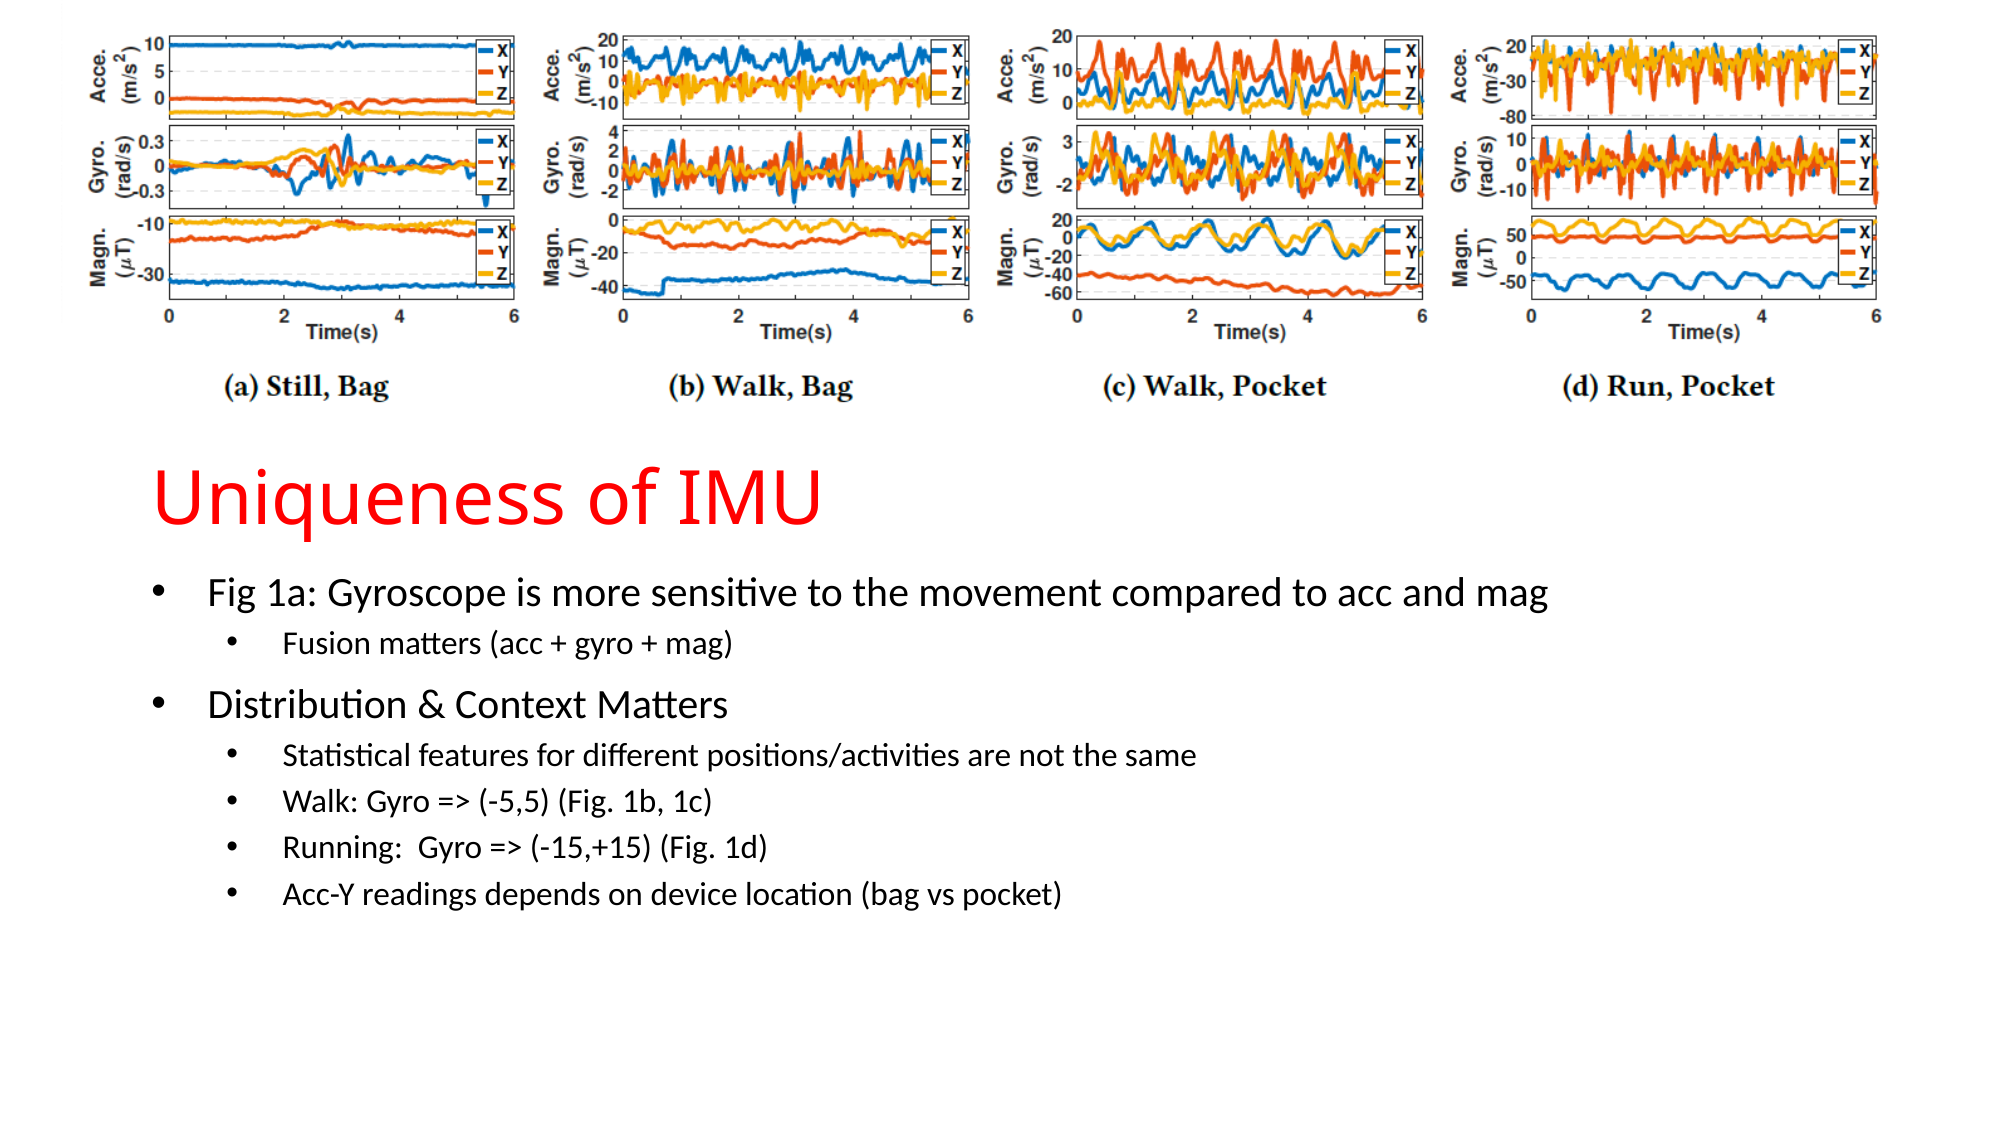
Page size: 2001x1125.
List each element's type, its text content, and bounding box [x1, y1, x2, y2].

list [61, 0, 1897, 411]
text_box [280, 687, 311, 748]
title Uniqueness of IMU [136, 411, 1862, 549]
list Fig 1a: Gyroscope is more sensitive to the movement compared to acc and mag Fusion matters (acc + gyro + mag) Distribution & Context Matters Statistical features for different positions/activities are not the same Walk: Gyro => (-5,5) (Fig. 1b, 1c) Running: Gyro => (-15,+15) (Fig. 1d) Acc-Y readings depends on device location (bag vs pocket) [136, 562, 1862, 999]
